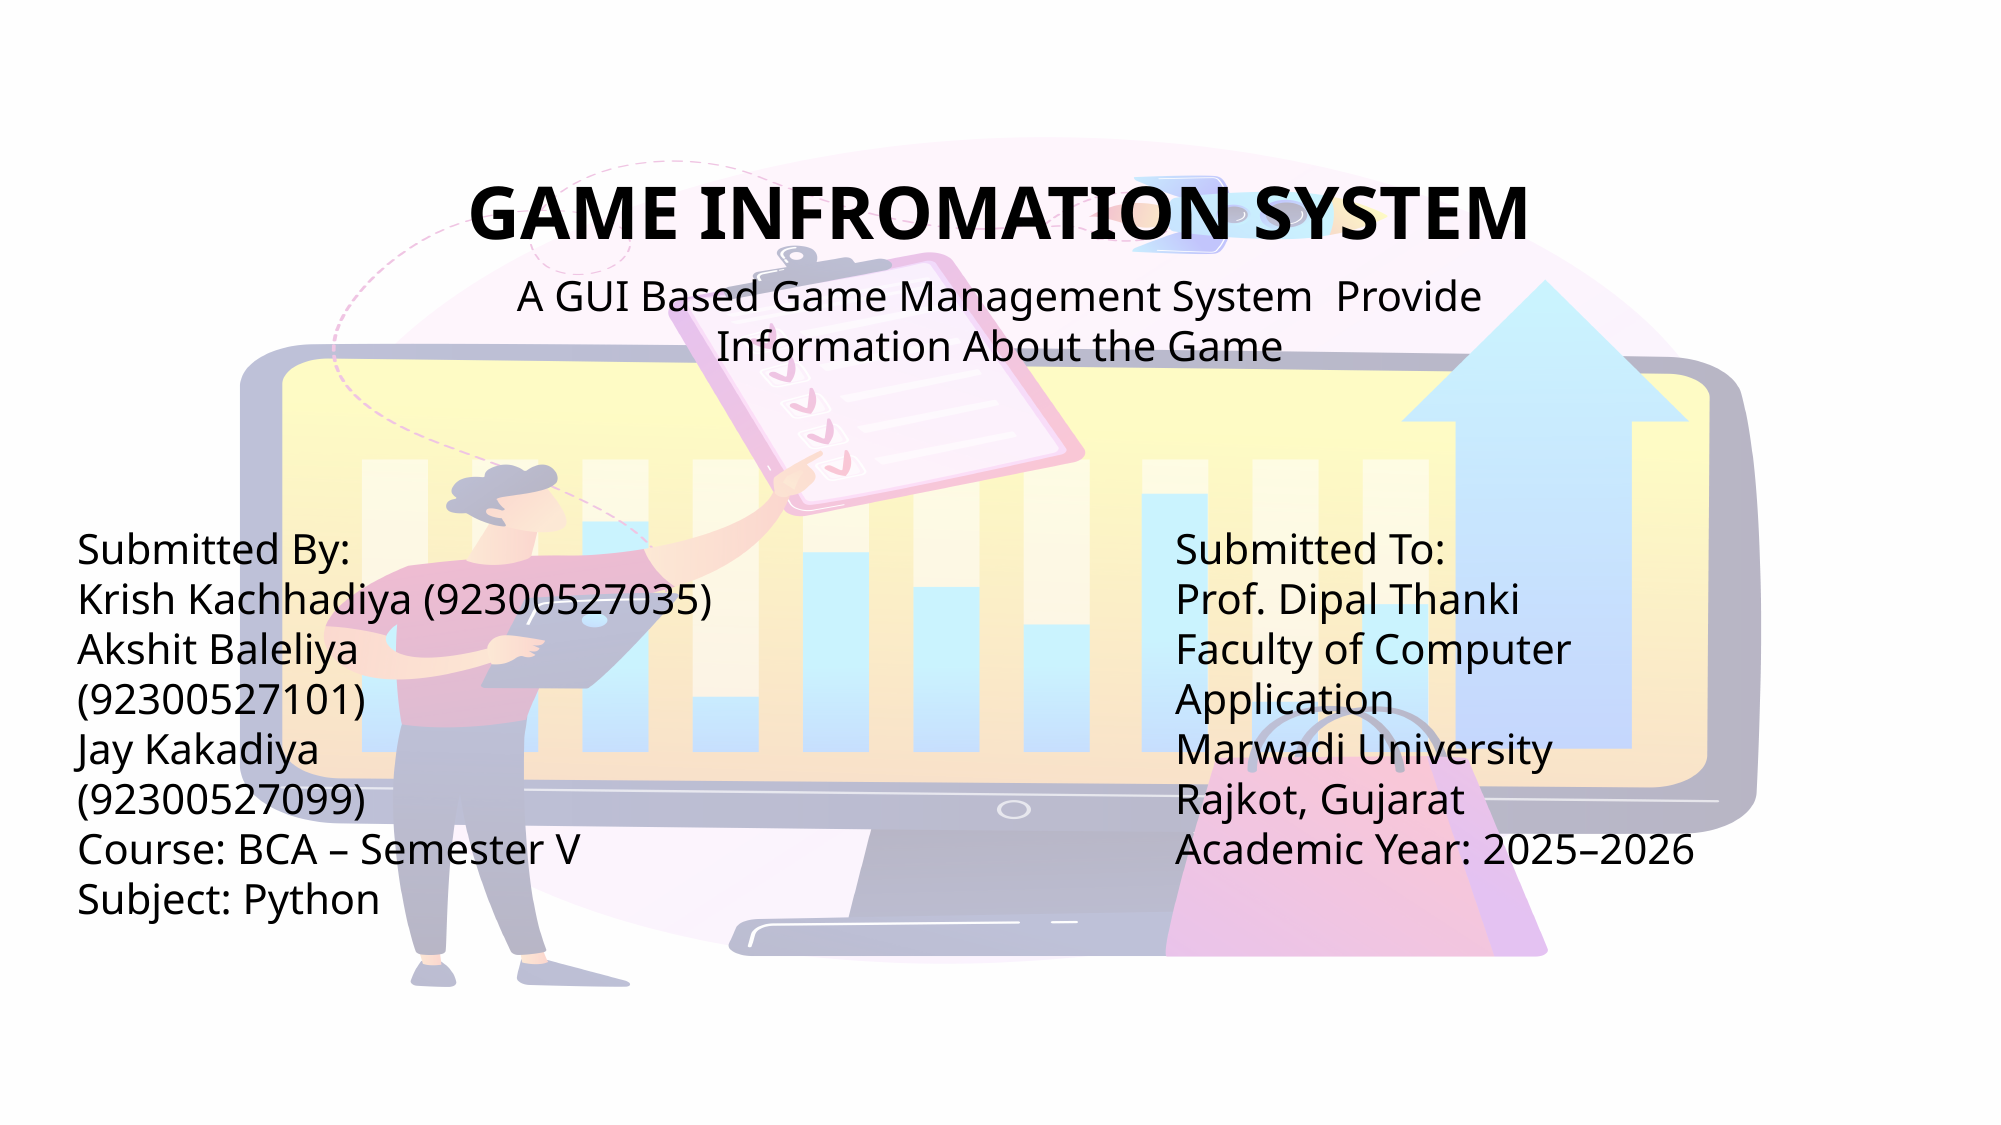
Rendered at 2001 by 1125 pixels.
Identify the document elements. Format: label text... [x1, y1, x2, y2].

text_box A GUI Based Game Management System Provide Information About the Game [399, 262, 1600, 378]
text_box Submitted By: Krish Kachhadiya (92300527035) Akshit Baleliya (92300527101) Jay Kakadiya (92300527099) Course: BCA – Semester V Subject: Python [62, 515, 738, 931]
text_box GAME INFROMATION SYSTEM [324, 121, 1675, 310]
text_box Submitted To: Prof. Dipal Thanki Faculty of Computer Application Marwadi University Rajkot, Gujarat Academic Year: 2025–2026 [1160, 515, 1761, 881]
